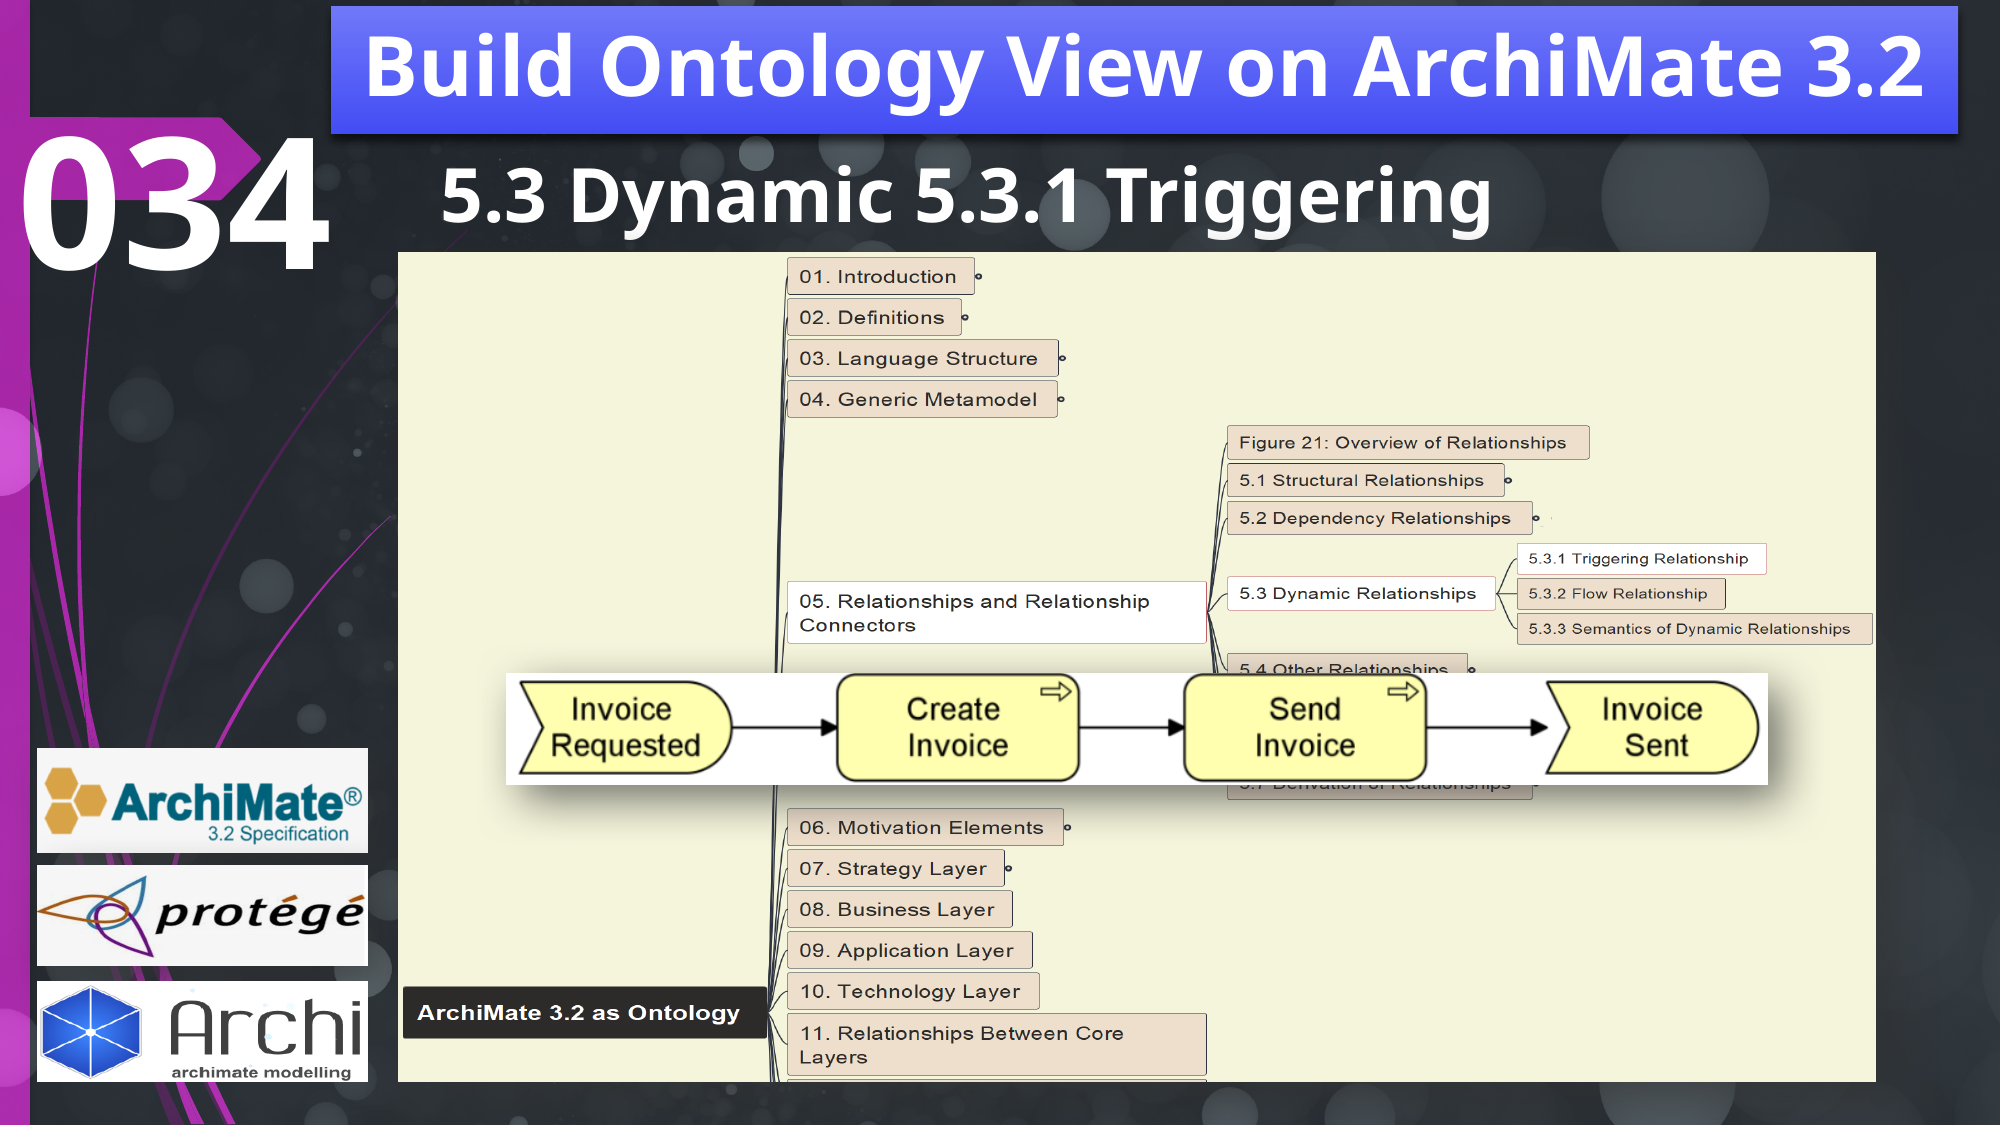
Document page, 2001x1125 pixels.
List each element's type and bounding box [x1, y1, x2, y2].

picture [0, 0, 2000, 1125]
list [398, 251, 1876, 1082]
